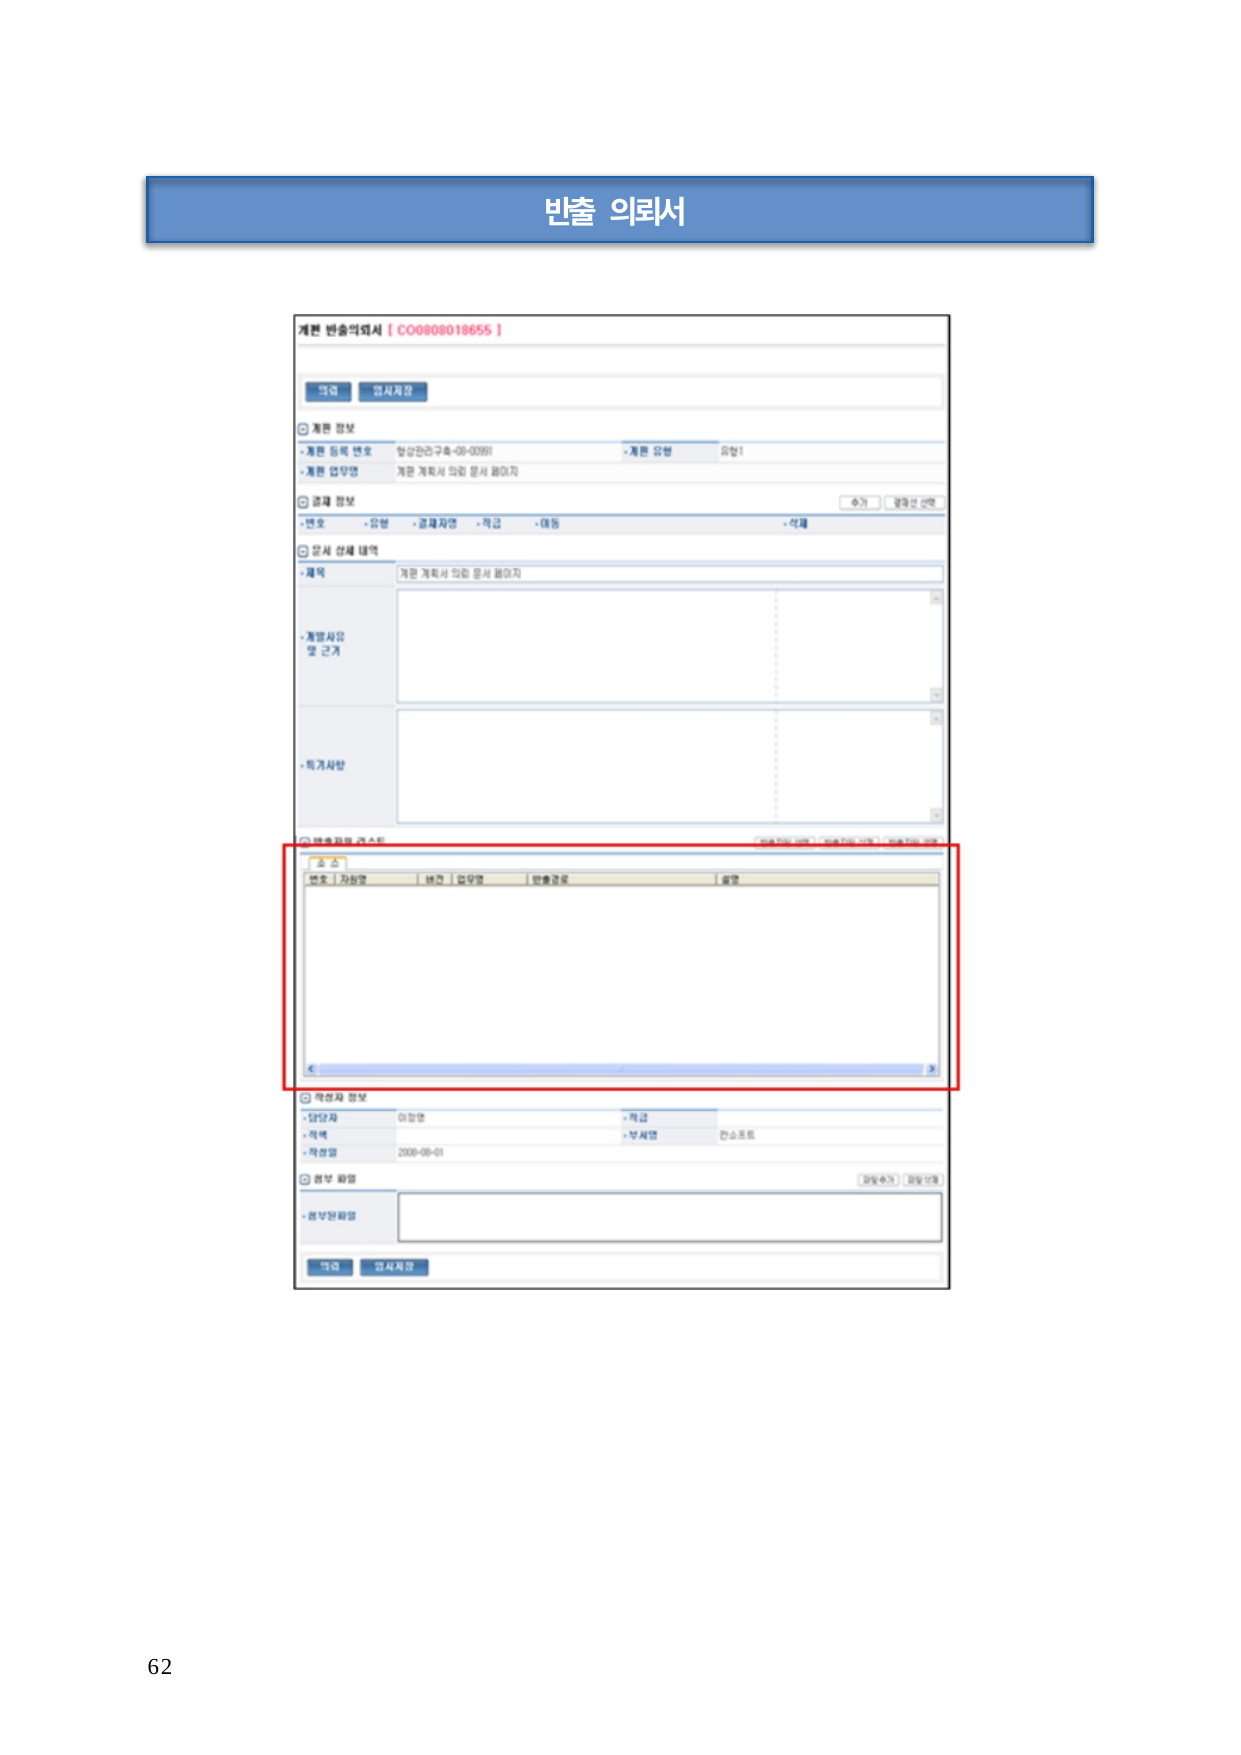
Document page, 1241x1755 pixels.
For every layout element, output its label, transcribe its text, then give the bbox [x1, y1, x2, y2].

picture [272, 298, 969, 1306]
text_box [1090, 186, 1094, 239]
text_box 반출 의뢰서 [544, 192, 717, 230]
text_box [146, 240, 1094, 244]
text_box [155, 188, 1084, 237]
text_box 62 [147, 1651, 196, 1680]
text_box [145, 185, 150, 240]
text_box [146, 175, 1094, 179]
